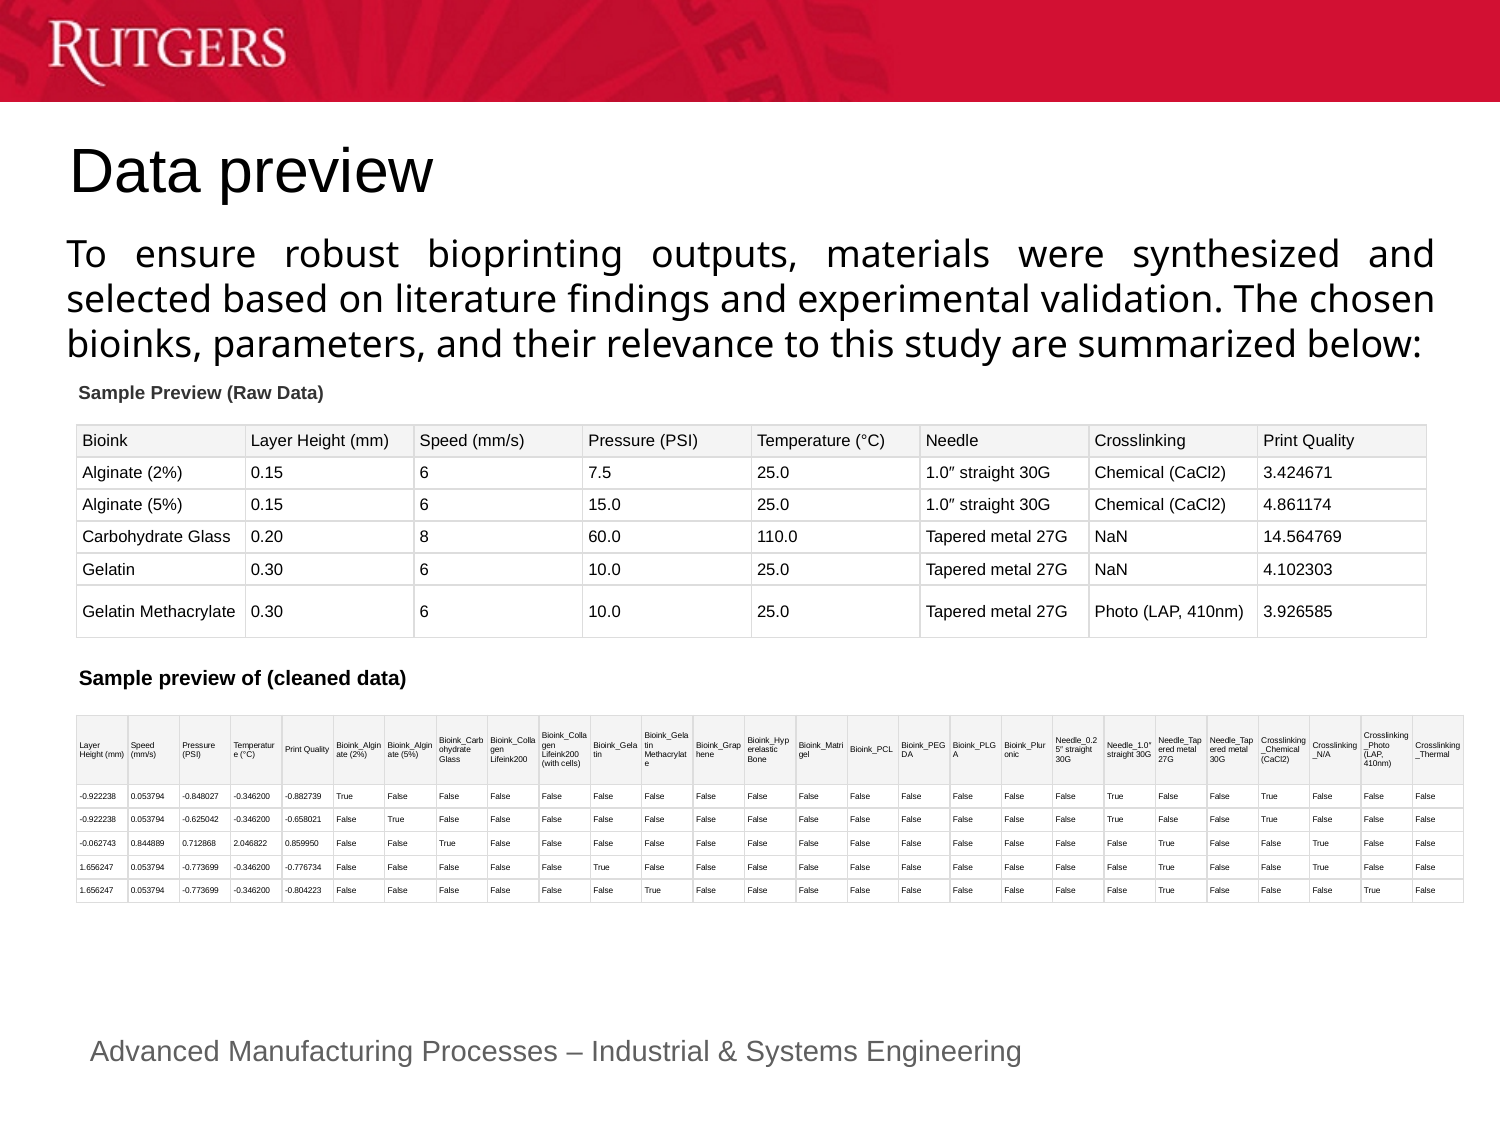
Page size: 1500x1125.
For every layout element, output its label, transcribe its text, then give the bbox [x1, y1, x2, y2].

table_header Crosslinking_N/A [1310, 716, 1360, 784]
table_cell False [1259, 880, 1309, 902]
picture [0, 0, 1500, 102]
table_cell 6 [415, 490, 582, 520]
table_cell 25.0 [752, 554, 919, 584]
table_cell -0.658021 [283, 809, 333, 831]
table_cell False [334, 880, 384, 902]
table_cell False [540, 856, 590, 878]
table_cell False [1053, 809, 1103, 831]
table_cell Carbohydrate Glass [77, 522, 245, 552]
table_cell False [1259, 856, 1309, 878]
table_cell False [1362, 832, 1412, 855]
table_cell False [797, 785, 847, 807]
table_header Temperature (°C) [752, 426, 919, 456]
table_cell -0.773699 [180, 880, 230, 902]
table_cell Chemical (CaCl2) [1090, 458, 1257, 488]
table_cell 1.656247 [77, 880, 127, 902]
table_cell -0.848027 [180, 785, 230, 807]
table_cell -0.346200 [231, 856, 281, 878]
table_cell False [385, 880, 436, 902]
table_cell -0.882739 [283, 785, 333, 807]
table_cell True [1105, 809, 1155, 831]
table_cell False [1208, 880, 1258, 902]
table_cell 0.15 [246, 490, 413, 520]
table_cell False [540, 832, 590, 855]
table_cell False [334, 832, 384, 855]
table_cell False [642, 856, 692, 878]
table_header Crosslinking_Thermal [1413, 716, 1463, 784]
table_cell False [797, 880, 847, 902]
table_cell True [1259, 809, 1309, 831]
table_cell False [1208, 832, 1258, 855]
table_cell False [540, 880, 590, 902]
table_cell True [642, 880, 692, 902]
table_header Crosslinking_Photo (LAP, 410nm) [1362, 716, 1412, 784]
table_header Speed (mm/s) [415, 426, 582, 456]
table_header Bioink_Alginate (2%) [334, 716, 384, 784]
table_header Crosslinking_Chemical (CaCl2) [1259, 716, 1309, 784]
table_cell False [488, 832, 538, 855]
table_cell Alginate (2%) [77, 458, 245, 488]
table_cell 0.053794 [129, 785, 179, 807]
table_cell False [899, 856, 949, 878]
table_cell False [951, 809, 1001, 831]
table_cell 6 [415, 554, 582, 584]
table_cell 60.0 [583, 522, 751, 552]
table_cell False [488, 856, 538, 878]
table_cell False [1413, 785, 1463, 807]
table_cell False [1310, 880, 1360, 902]
table_cell -0.346200 [231, 809, 281, 831]
table_cell True [385, 809, 436, 831]
table_cell 3.424671 [1258, 458, 1426, 488]
table_cell 0.20 [246, 522, 413, 552]
table_cell Tapered metal 27G [921, 586, 1088, 637]
table_cell False [1362, 809, 1412, 831]
text_box To ensure robust bioprinting outputs, materials were synthesized and selected based on literature findings and experimental validation. The chosen bioinks, parameters, and their relevance to this study are summarized below: [51, 222, 1452, 372]
table_cell False [951, 880, 1001, 902]
table_cell False [591, 832, 641, 855]
table_cell 8 [415, 522, 582, 552]
table_header Bioink_Collagen Lifeink200 [488, 716, 538, 784]
table_cell Gelatin [77, 554, 245, 584]
table_cell 25.0 [752, 490, 919, 520]
table_header Needle_1.0″ straight 30G [1105, 716, 1155, 784]
table_cell False [437, 856, 487, 878]
table_header Bioink_Collagen Lifeink200 (with cells) [540, 716, 590, 784]
table_cell False [1208, 856, 1258, 878]
table_cell True [1156, 856, 1206, 878]
title Data preview [54, 101, 1405, 235]
table_cell -0.773699 [180, 856, 230, 878]
table_cell 0.712868 [180, 832, 230, 855]
table_cell False [1002, 809, 1052, 831]
table_cell False [848, 832, 898, 855]
table_cell 10.0 [583, 586, 751, 637]
table_header Print Quality [1258, 426, 1426, 456]
table_cell False [848, 809, 898, 831]
table_cell True [1362, 880, 1412, 902]
table_cell False [1053, 880, 1103, 902]
table_cell False [745, 785, 795, 807]
table_cell False [694, 856, 744, 878]
table_cell False [1259, 832, 1309, 855]
table_header Bioink_Hyperelastic Bone [745, 716, 795, 784]
table_cell 4.102303 [1258, 554, 1426, 584]
table_cell True [1156, 880, 1206, 902]
table_cell False [694, 809, 744, 831]
table_cell False [848, 880, 898, 902]
table_cell True [1156, 832, 1206, 855]
table_cell False [1053, 785, 1103, 807]
table_cell Photo (LAP, 410nm) [1090, 586, 1257, 637]
table_cell True [437, 832, 487, 855]
table_cell False [745, 880, 795, 902]
table_cell 1.0″ straight 30G [921, 490, 1088, 520]
table_header Bioink_PEGDA [899, 716, 949, 784]
table_cell False [797, 809, 847, 831]
table_cell Tapered metal 27G [921, 522, 1088, 552]
table_cell False [951, 832, 1001, 855]
table_cell False [437, 785, 487, 807]
table_header Bioink_Pluronic [1002, 716, 1052, 784]
table_cell 15.0 [583, 490, 751, 520]
table_cell True [334, 785, 384, 807]
table_header Bioink_PCL [848, 716, 898, 784]
table_cell False [1413, 809, 1463, 831]
table_cell 3.926585 [1258, 586, 1426, 637]
table_header Bioink_Alginate (5%) [385, 716, 436, 784]
table_cell Chemical (CaCl2) [1090, 490, 1257, 520]
table_cell 2.046822 [231, 832, 281, 855]
table_cell 0.859950 [283, 832, 333, 855]
table_cell False [1310, 785, 1360, 807]
table_cell False [488, 880, 538, 902]
table_cell False [591, 880, 641, 902]
table_cell -0.776734 [283, 856, 333, 878]
table_cell False [437, 809, 487, 831]
table_cell 25.0 [752, 458, 919, 488]
table_cell -0.062743 [77, 832, 127, 855]
table_cell False [1413, 832, 1463, 855]
table_cell False [694, 785, 744, 807]
table_cell 0.053794 [129, 809, 179, 831]
table_cell 110.0 [752, 522, 919, 552]
table_cell False [1002, 856, 1052, 878]
table_cell 0.30 [246, 554, 413, 584]
table_header Bioink_Graphene [694, 716, 744, 784]
table_cell False [1208, 785, 1258, 807]
table_cell False [1156, 785, 1206, 807]
table_cell False [899, 809, 949, 831]
table_cell 0.053794 [129, 856, 179, 878]
table_header Layer Height (mm) [340, 426, 413, 456]
table_header Needle_Tapered metal 27G [1156, 716, 1206, 784]
table_cell False [1413, 856, 1463, 878]
table_header Bioink_Matrigel [797, 716, 847, 784]
table_cell 25.0 [752, 586, 919, 637]
table_cell False [591, 809, 641, 831]
table_header Bioink_Carbohydrate Glass [437, 716, 487, 784]
table_cell False [797, 832, 847, 855]
table_cell -0.346200 [231, 880, 281, 902]
table_header Pressure (PSI) [180, 716, 230, 784]
table_cell False [745, 856, 795, 878]
table_cell False [694, 880, 744, 902]
table_header Layer Height (mm) [77, 716, 127, 784]
table_cell True [1259, 785, 1309, 807]
table_cell False [642, 832, 692, 855]
table_cell False [1105, 832, 1155, 855]
table_cell 6 [415, 458, 582, 488]
table_cell 0.053794 [129, 880, 179, 902]
table_cell False [1002, 832, 1052, 855]
table_cell False [1362, 785, 1412, 807]
table_cell False [1156, 809, 1206, 831]
table_cell False [591, 785, 641, 807]
table_cell False [488, 809, 538, 831]
table_cell False [1053, 832, 1103, 855]
table_cell False [488, 785, 538, 807]
table_cell True [1310, 832, 1360, 855]
table_cell 10.0 [583, 554, 751, 584]
table_cell False [1208, 809, 1258, 831]
table_cell False [1362, 856, 1412, 878]
table_cell False [540, 809, 590, 831]
table_cell -0.625042 [180, 809, 230, 831]
table_cell -0.346200 [231, 785, 281, 807]
table_cell -0.804223 [283, 880, 333, 902]
table_cell False [1105, 880, 1155, 902]
table_cell False [1105, 856, 1155, 878]
table_cell False [797, 856, 847, 878]
table_cell NaN [1090, 522, 1257, 552]
table_cell False [899, 785, 949, 807]
table_cell False [642, 809, 692, 831]
table_cell NaN [1090, 554, 1257, 584]
table_cell False [385, 832, 436, 855]
table_cell 4.861174 [1258, 490, 1426, 520]
table_cell False [1053, 856, 1103, 878]
table_cell -0.922238 [77, 809, 127, 831]
table_cell False [951, 785, 1001, 807]
table_cell 0.844889 [129, 832, 179, 855]
table_cell False [334, 856, 384, 878]
table_cell 1.0″ straight 30G [921, 458, 1088, 488]
table_header Bioink_Gelatin [591, 716, 641, 784]
table_cell False [1413, 880, 1463, 902]
table_header Bioink_Gelatin Methacrylate [642, 716, 692, 784]
table_cell False [848, 856, 898, 878]
text_box Sample preview of (cleaned data) [64, 657, 428, 698]
table_header Needle_0.25″ straight 30G [1053, 716, 1103, 784]
table_cell 0.30 [246, 586, 413, 637]
table_cell True [1310, 856, 1360, 878]
table_cell False [1002, 880, 1052, 902]
table_cell False [385, 856, 436, 878]
text_box Sample Preview (Raw Data) [63, 372, 340, 456]
table_cell 7.5 [583, 458, 751, 488]
table_cell False [745, 832, 795, 855]
table_cell 6 [415, 586, 582, 637]
table_cell 1.656247 [77, 856, 127, 878]
table_cell Gelatin Methacrylate [77, 586, 245, 637]
table_cell False [642, 785, 692, 807]
table_cell Tapered metal 27G [921, 554, 1088, 584]
table_cell True [1105, 785, 1155, 807]
table_cell Alginate (5%) [77, 490, 245, 520]
table_header Needle [921, 426, 1088, 456]
table_cell False [385, 785, 436, 807]
table_cell False [1310, 809, 1360, 831]
table_header Temperature (°C) [231, 716, 281, 784]
table_cell False [951, 856, 1001, 878]
table_header Bioink_PLGA [951, 716, 1001, 784]
table_header Speed (mm/s) [129, 716, 179, 784]
table_cell False [848, 785, 898, 807]
table_cell False [899, 832, 949, 855]
table_cell 14.564769 [1258, 522, 1426, 552]
table_header Print Quality [283, 716, 333, 784]
table_cell False [437, 880, 487, 902]
table_cell False [334, 809, 384, 831]
table_cell False [540, 785, 590, 807]
table_header Pressure (PSI) [583, 426, 751, 456]
table_cell 0.15 [246, 458, 413, 488]
table_cell False [745, 809, 795, 831]
table_cell False [1002, 785, 1052, 807]
table_cell False [694, 832, 744, 855]
table_header Needle_Tapered metal 30G [1208, 716, 1258, 784]
table_cell True [591, 856, 641, 878]
table_cell -0.922238 [77, 785, 127, 807]
table_cell False [899, 880, 949, 902]
table_header Crosslinking [1090, 426, 1257, 456]
